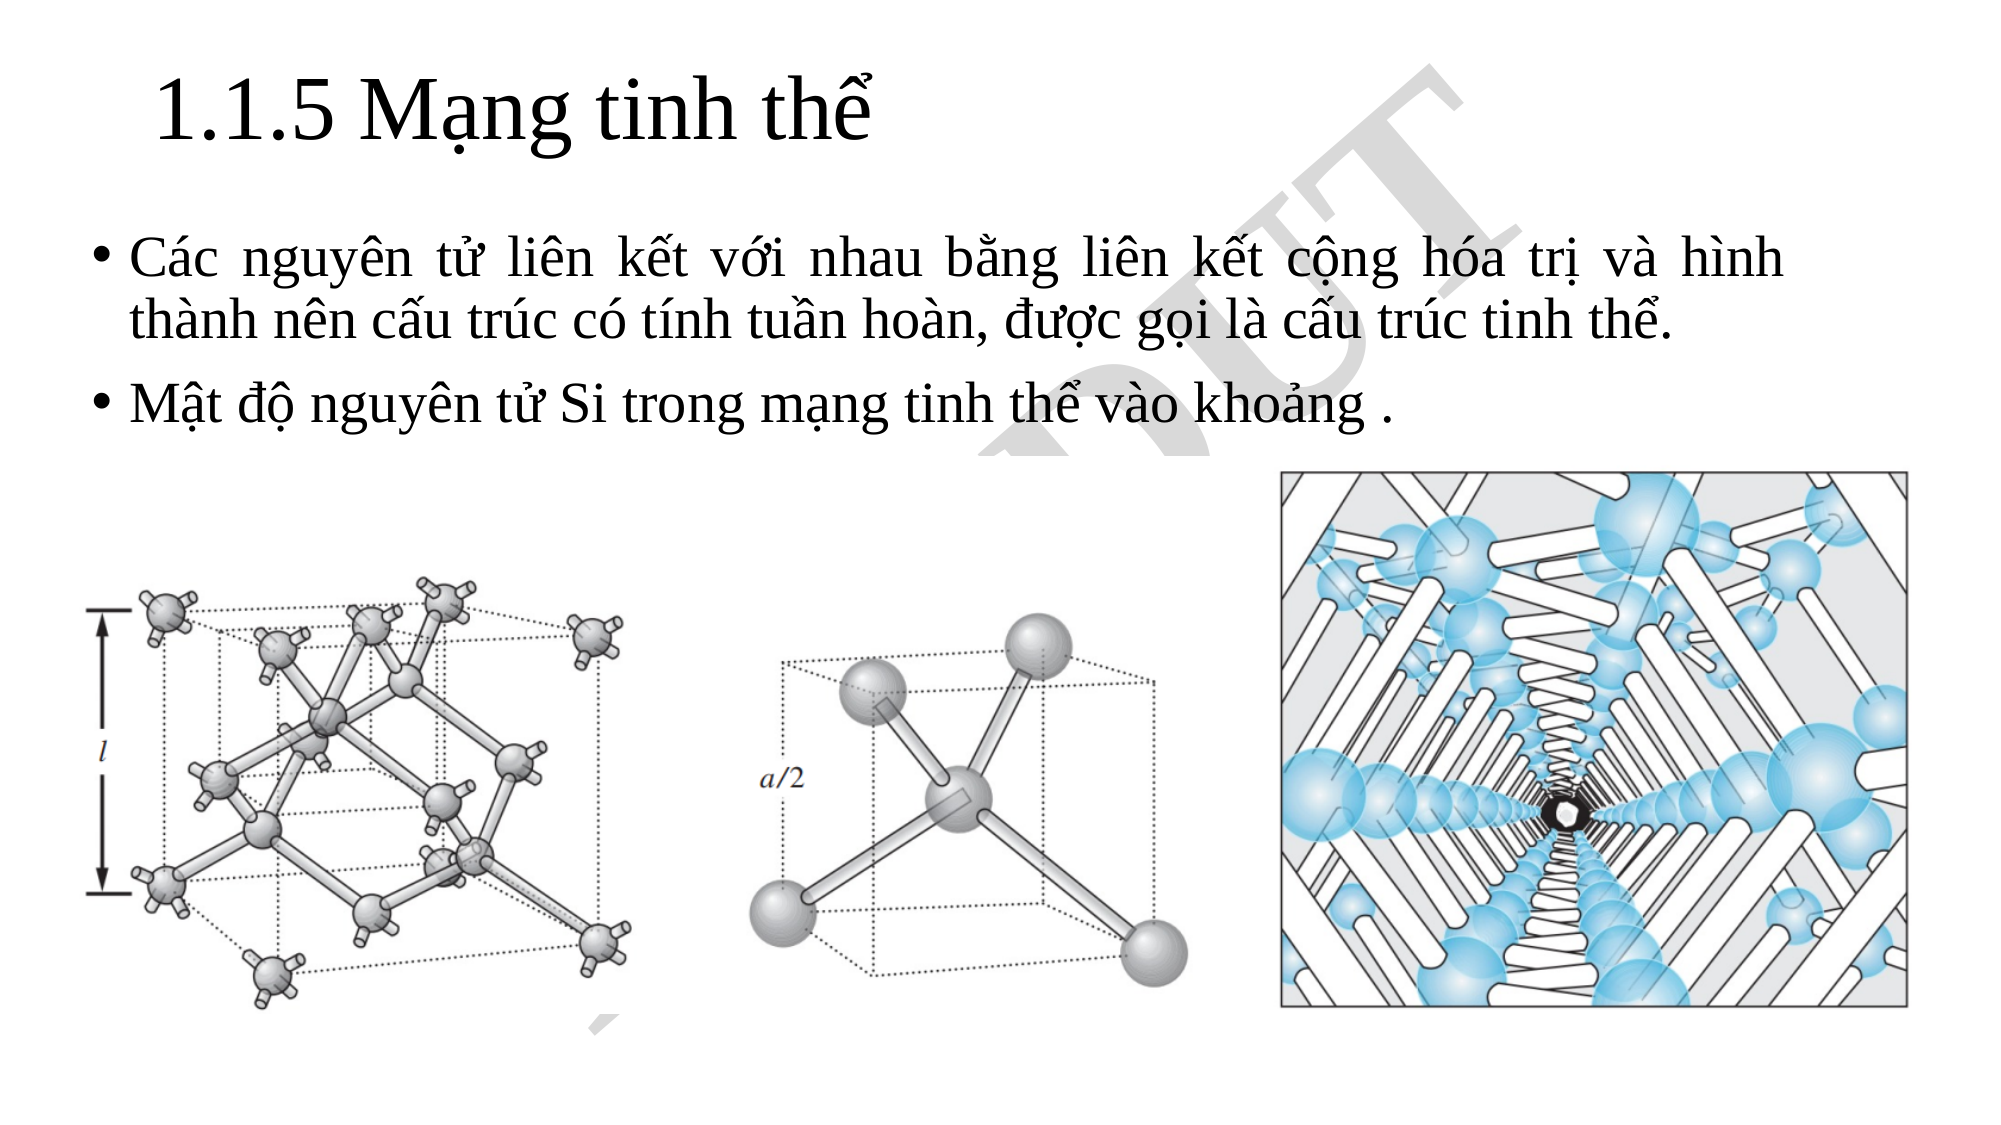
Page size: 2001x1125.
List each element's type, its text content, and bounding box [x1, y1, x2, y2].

title 1.1.5 Mạng tinh thể [137, 0, 1863, 219]
picture [76, 455, 1924, 1014]
